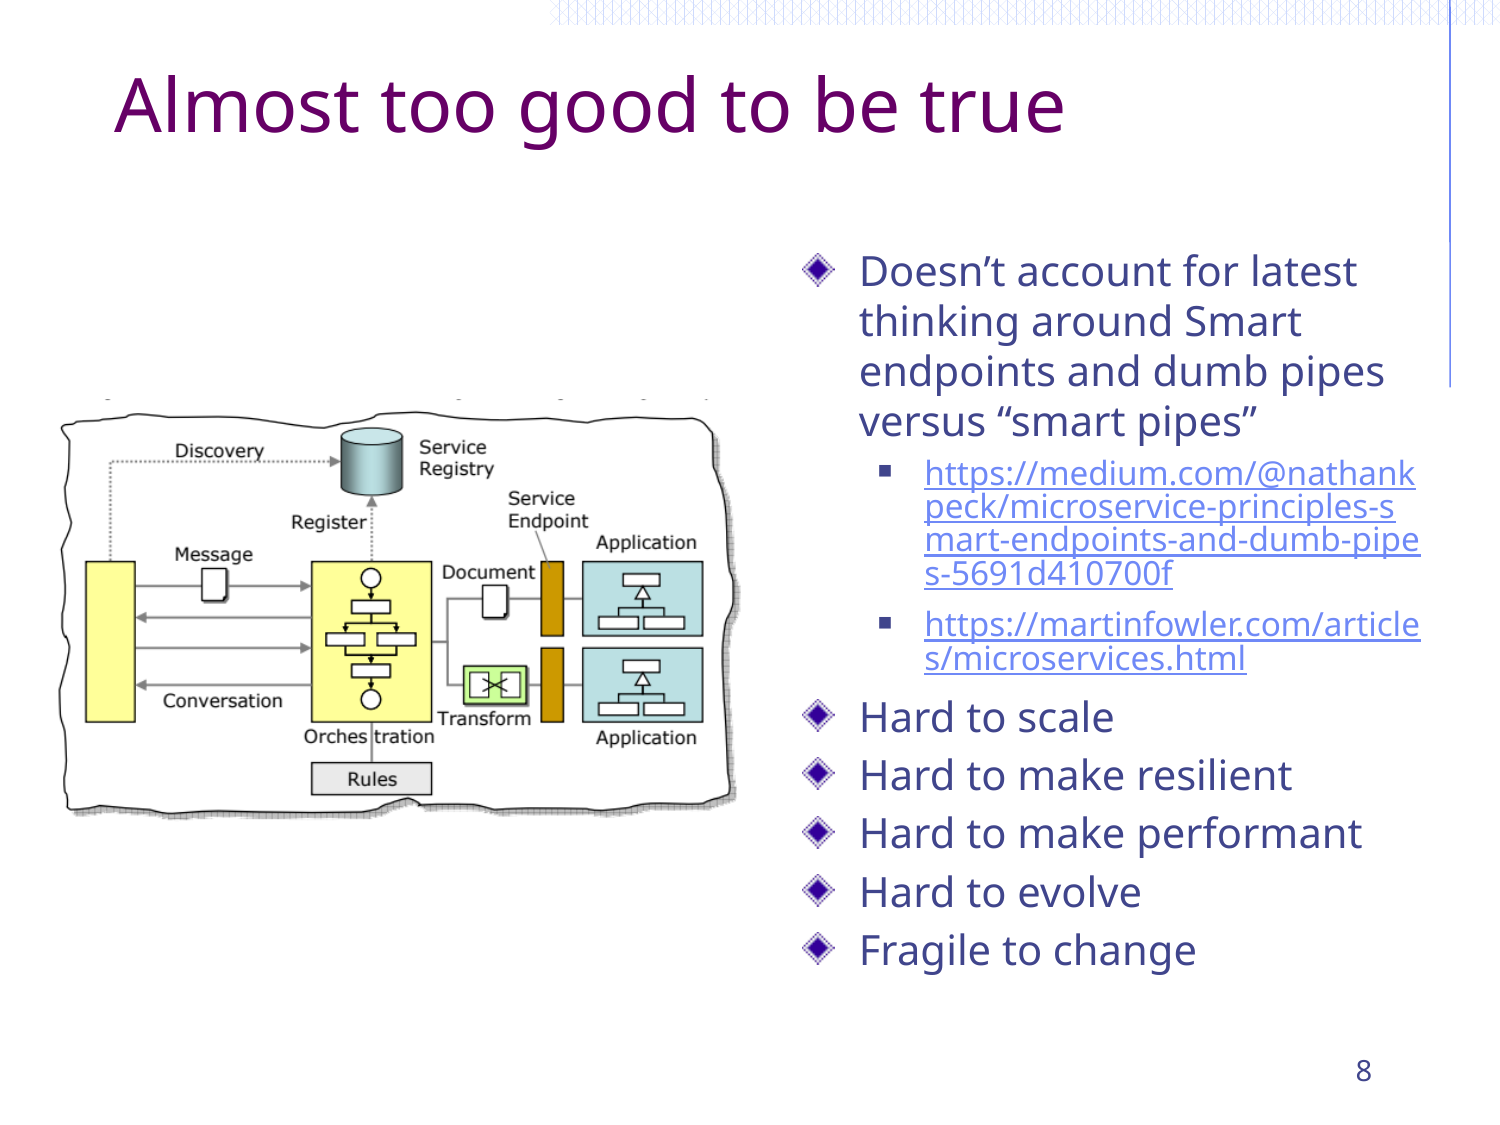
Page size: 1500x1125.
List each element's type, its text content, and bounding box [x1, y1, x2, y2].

picture [802, 253, 835, 287]
picture [802, 757, 835, 790]
list Doesn’t account for latest thinking around Smart endpoints and dumb pipes versus “smart pipes” https://medium.com/@nathankpeck/microservice-principles-smart-endpoints-and-dumb-pipes-5691d410700f https://martinfowler.com/articles/microservices.html Hard to scale Hard to make resilient Hard to make performant Hard to evolve Fragile to change [787, 237, 1438, 941]
picture [802, 699, 835, 732]
picture [42, 399, 748, 822]
picture [802, 816, 835, 849]
slide_number 8 [1074, 1025, 1388, 1100]
picture [802, 932, 835, 965]
picture [802, 874, 835, 907]
title Almost too good to be true [99, 50, 1375, 238]
